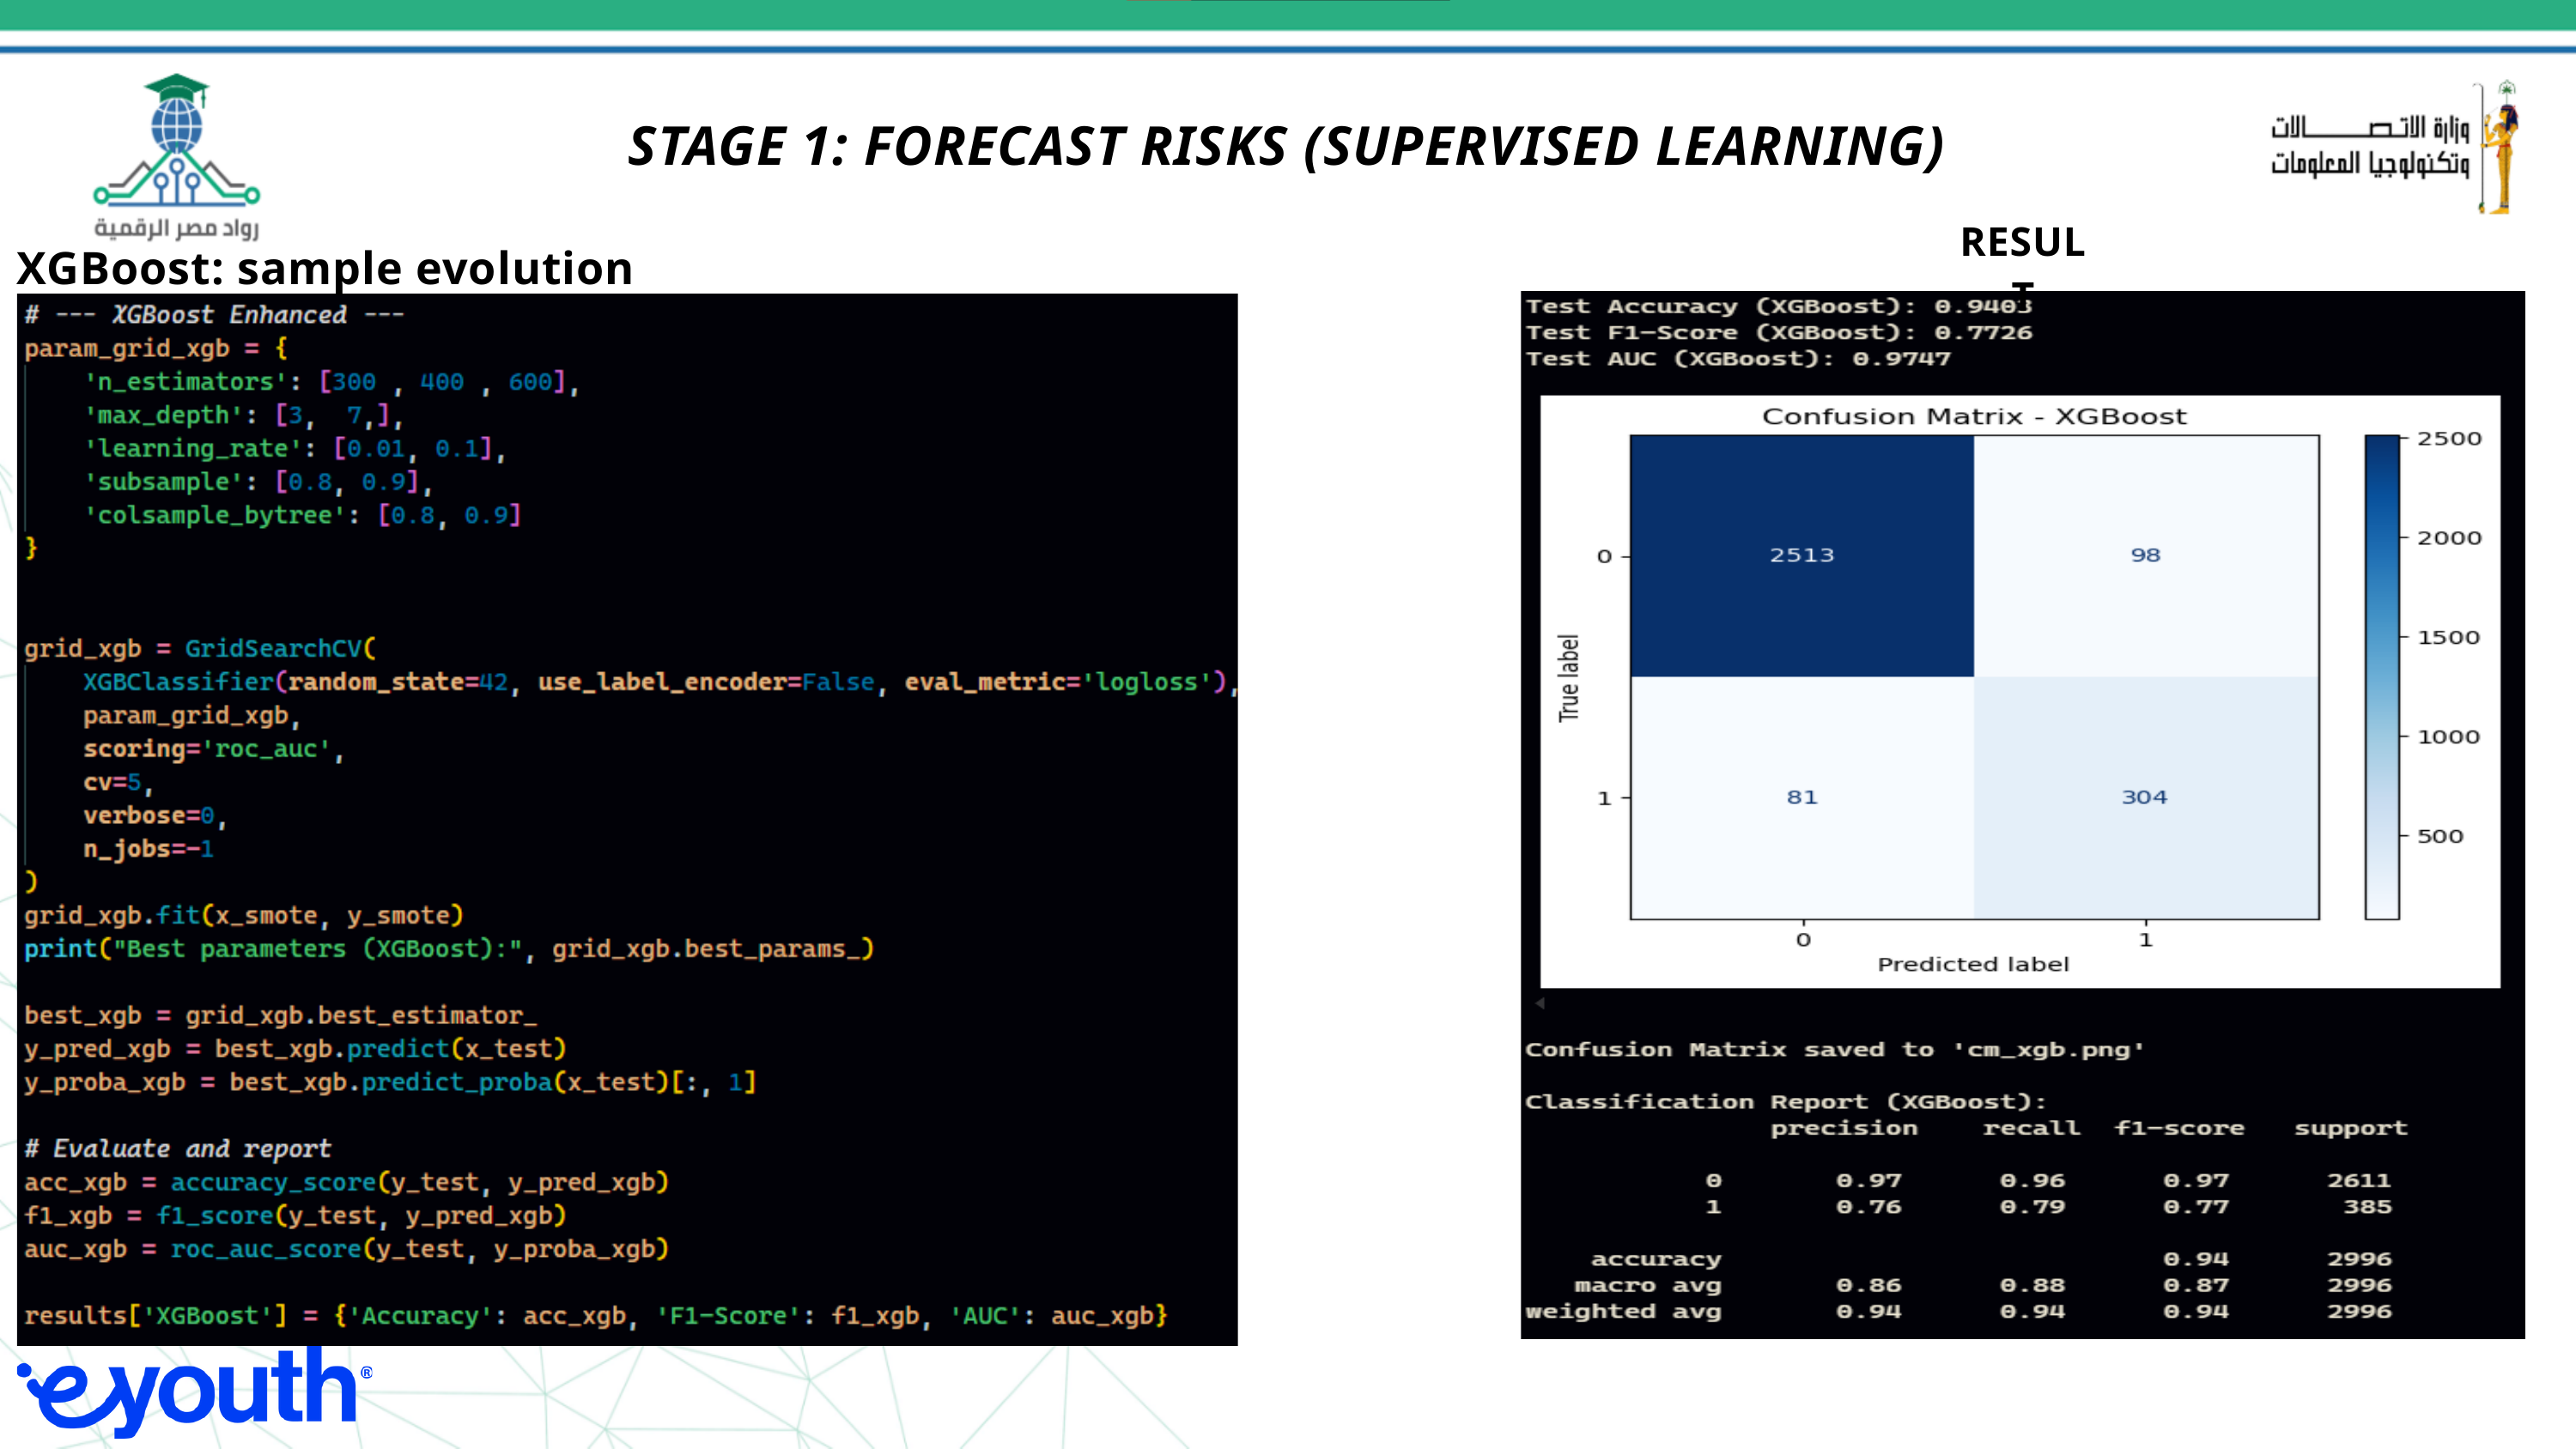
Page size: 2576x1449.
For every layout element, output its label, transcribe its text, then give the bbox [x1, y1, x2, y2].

text_box STAGE 1: FORECAST RISKS (SUPERVISED LEARNING) [600, 100, 1975, 176]
text_box [1521, 291, 2525, 1339]
text_box [16, 294, 1238, 1346]
text_box RESULT [1952, 208, 2094, 320]
text_box [0, 0, 2576, 1449]
text_box [16, 1346, 373, 1439]
text_box XGBoost: sample evolution [16, 230, 1541, 294]
